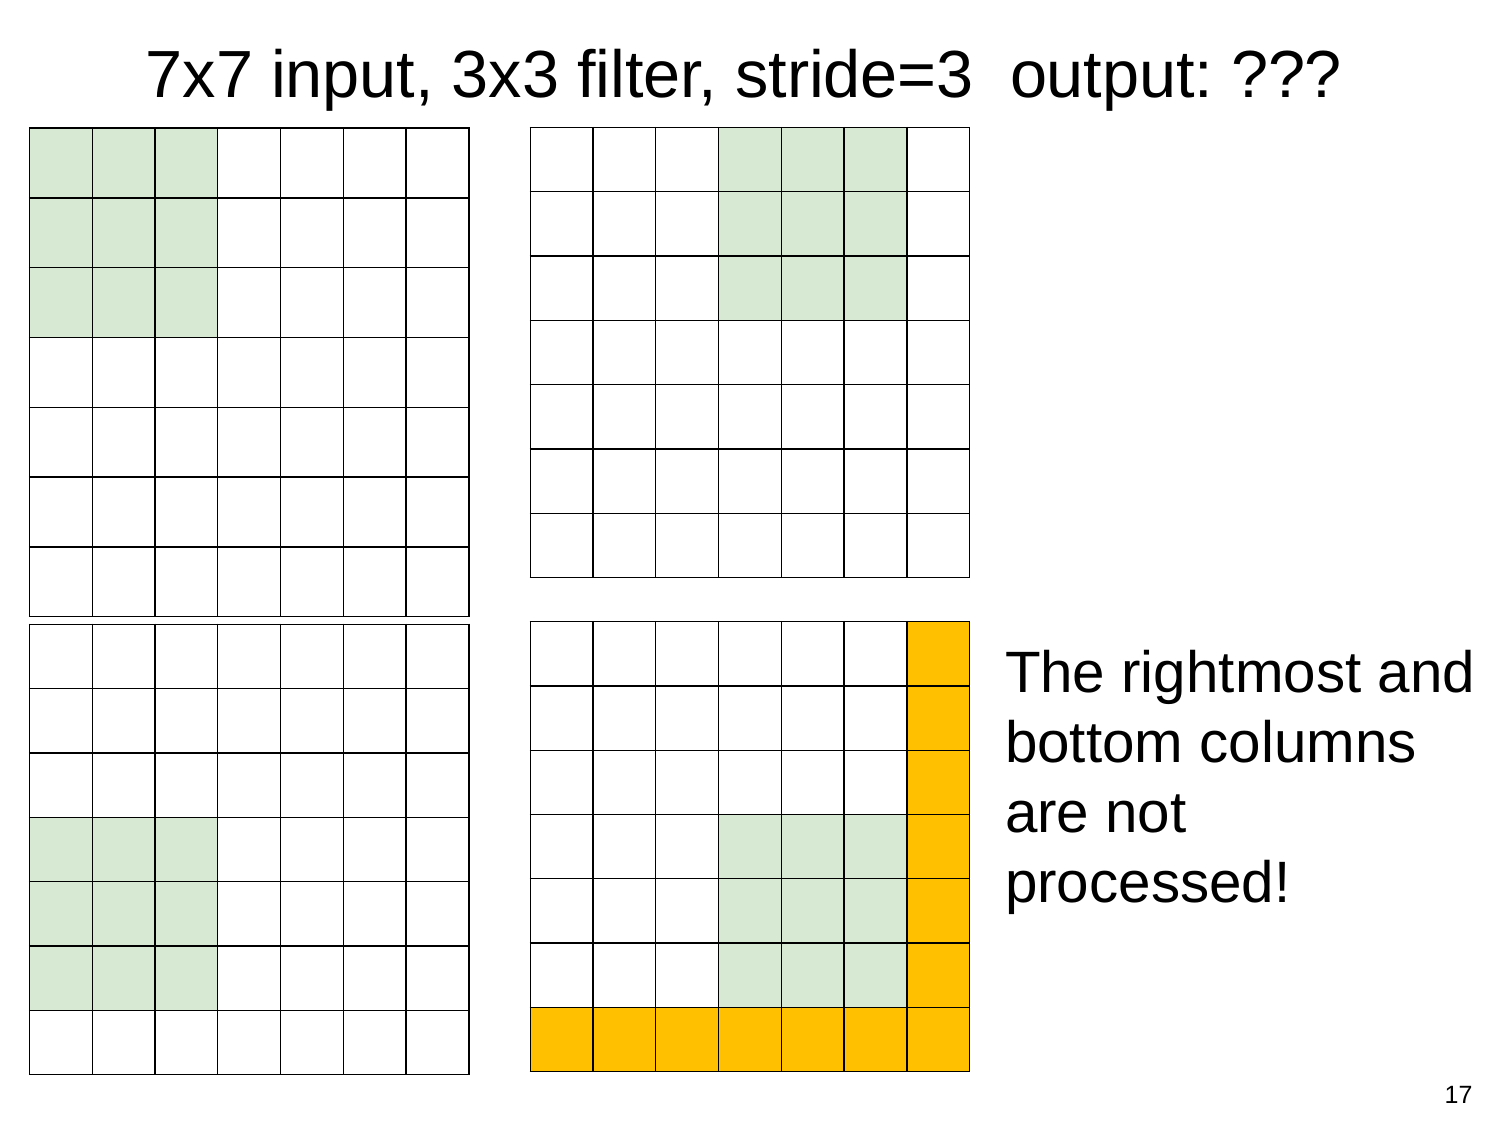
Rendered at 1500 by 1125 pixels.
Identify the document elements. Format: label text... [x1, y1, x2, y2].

table_cell [30, 268, 92, 337]
table_header [719, 128, 781, 191]
table_header [719, 622, 781, 685]
slide_number 17 [1137, 1070, 1488, 1112]
table_cell [344, 754, 405, 817]
table_cell [782, 514, 843, 577]
table_cell [156, 268, 217, 337]
table_cell [719, 879, 781, 942]
table_header [93, 625, 154, 688]
table_cell [782, 879, 843, 942]
table_cell [845, 385, 906, 448]
table_cell [594, 879, 655, 942]
table_cell [845, 450, 906, 513]
table_cell [30, 199, 92, 267]
table_cell [656, 879, 718, 942]
table_cell [218, 548, 280, 616]
table_cell [845, 192, 906, 255]
table_cell [93, 199, 154, 267]
table_cell [407, 478, 468, 546]
table_cell [531, 321, 592, 384]
table_cell [531, 257, 592, 320]
table_cell [218, 818, 280, 881]
table_cell [218, 408, 280, 476]
table_cell [782, 751, 843, 814]
table_header [156, 625, 217, 688]
table_cell [845, 815, 906, 878]
table_cell [594, 514, 655, 577]
table_cell [656, 450, 718, 513]
table_cell [407, 947, 468, 1010]
table_header [908, 622, 969, 685]
table_cell [156, 882, 217, 945]
table_cell [30, 338, 92, 407]
table_cell [30, 754, 92, 817]
table_cell [531, 1008, 592, 1071]
table_header [218, 625, 280, 688]
table_cell [281, 408, 343, 476]
table_cell [908, 944, 969, 1007]
table_cell [845, 257, 906, 320]
table_cell [719, 321, 781, 384]
table_cell [344, 478, 405, 546]
table_cell [719, 257, 781, 320]
table_cell [156, 689, 217, 752]
table_cell [93, 1011, 154, 1074]
table_cell [30, 548, 92, 616]
table_header [281, 625, 343, 688]
table_header [281, 129, 343, 197]
table_cell [908, 751, 969, 814]
table_cell [93, 947, 154, 1010]
table_cell [156, 338, 217, 407]
table_cell [281, 754, 343, 817]
table_cell [93, 478, 154, 546]
table_cell [908, 1008, 969, 1071]
table_cell [281, 478, 343, 546]
table_cell [719, 815, 781, 878]
table_header [594, 128, 655, 191]
table_cell [531, 815, 592, 878]
table_cell [531, 192, 592, 255]
table_cell [908, 450, 969, 513]
table_header [782, 622, 843, 685]
table_cell [30, 947, 92, 1010]
table_cell [281, 882, 343, 945]
table_cell [156, 947, 217, 1010]
table_cell [594, 321, 655, 384]
table_cell [656, 944, 718, 1007]
table_cell [344, 408, 405, 476]
table_header [656, 622, 718, 685]
table_cell [594, 751, 655, 814]
table_cell [719, 1008, 781, 1071]
table_cell [218, 689, 280, 752]
table_header [156, 129, 217, 197]
table_cell [218, 478, 280, 546]
table_cell [93, 338, 154, 407]
table_cell [218, 199, 280, 267]
table_cell [656, 514, 718, 577]
table_cell [719, 385, 781, 448]
table_cell [407, 754, 468, 817]
table_cell [782, 944, 843, 1007]
table_cell [594, 450, 655, 513]
table_cell [531, 514, 592, 577]
table_cell [656, 1008, 718, 1071]
table_cell [93, 882, 154, 945]
table_cell [218, 268, 280, 337]
table_cell [845, 751, 906, 814]
table_cell [908, 514, 969, 577]
text_box The rightmost and bottom columns are not processed! [990, 627, 1491, 922]
table_cell [30, 408, 92, 476]
table_header [30, 625, 92, 688]
table_cell [407, 548, 468, 616]
table_cell [281, 548, 343, 616]
table_cell [656, 257, 718, 320]
table_cell [156, 1011, 217, 1074]
table_header [344, 625, 405, 688]
table_cell [719, 944, 781, 1007]
table_cell [531, 450, 592, 513]
table_header [531, 128, 592, 191]
table_cell [156, 199, 217, 267]
table_cell [719, 687, 781, 750]
table_cell [719, 751, 781, 814]
table_cell [93, 408, 154, 476]
table_cell [218, 338, 280, 407]
table_cell [344, 882, 405, 945]
table_cell [656, 687, 718, 750]
table_cell [407, 199, 468, 267]
table_cell [845, 944, 906, 1007]
table_cell [782, 450, 843, 513]
table_cell [281, 199, 343, 267]
table_cell [218, 754, 280, 817]
table_cell [594, 1008, 655, 1071]
table_cell [594, 192, 655, 255]
table_header [656, 128, 718, 191]
table_cell [344, 1011, 405, 1074]
table_cell [281, 947, 343, 1010]
table_cell [782, 321, 843, 384]
table_cell [845, 879, 906, 942]
table_cell [782, 687, 843, 750]
table_header [93, 129, 154, 197]
table_cell [594, 815, 655, 878]
table_cell [281, 1011, 343, 1074]
table_header [218, 129, 280, 197]
table_cell [407, 882, 468, 945]
table_cell [908, 879, 969, 942]
table_cell [531, 879, 592, 942]
table_cell [531, 751, 592, 814]
table_cell [845, 1008, 906, 1071]
table_cell [344, 947, 405, 1010]
table_cell [407, 818, 468, 881]
table_cell [30, 818, 92, 881]
table_cell [719, 514, 781, 577]
table_cell [908, 257, 969, 320]
table_cell [93, 689, 154, 752]
table_cell [908, 385, 969, 448]
table_cell [719, 450, 781, 513]
table_cell [531, 944, 592, 1007]
table_cell [656, 751, 718, 814]
table_header [594, 622, 655, 685]
table_header [531, 622, 592, 685]
table_cell [93, 548, 154, 616]
table_cell [594, 257, 655, 320]
table_cell [218, 1011, 280, 1074]
table_cell [531, 687, 592, 750]
table_cell [93, 268, 154, 337]
table_cell [344, 818, 405, 881]
table_cell [782, 192, 843, 255]
table_cell [344, 199, 405, 267]
table_cell [407, 408, 468, 476]
table_cell [344, 338, 405, 407]
table_cell [156, 818, 217, 881]
table_cell [218, 947, 280, 1010]
table_cell [407, 268, 468, 337]
table_cell [344, 268, 405, 337]
table_header [407, 625, 468, 688]
table_cell [30, 882, 92, 945]
table_cell [93, 754, 154, 817]
table_cell [30, 689, 92, 752]
table_cell [407, 338, 468, 407]
table_cell [407, 1011, 468, 1074]
table_cell [281, 268, 343, 337]
table_cell [531, 385, 592, 448]
table_header [908, 128, 969, 191]
table_cell [156, 548, 217, 616]
table_cell [845, 687, 906, 750]
table_header [407, 129, 468, 197]
table_cell [782, 257, 843, 320]
table_cell [594, 385, 655, 448]
table_cell [908, 192, 969, 255]
table_cell [845, 514, 906, 577]
table_cell [281, 689, 343, 752]
table_cell [281, 338, 343, 407]
table_cell [719, 192, 781, 255]
table_cell [218, 882, 280, 945]
table_cell [30, 1011, 92, 1074]
table_cell [656, 192, 718, 255]
table_cell [594, 944, 655, 1007]
table_cell [30, 478, 92, 546]
table_cell [344, 689, 405, 752]
table_cell [782, 385, 843, 448]
table_cell [656, 815, 718, 878]
table_cell [782, 1008, 843, 1071]
table_header [782, 128, 843, 191]
table_cell [93, 818, 154, 881]
table_header [845, 622, 906, 685]
table_cell [407, 689, 468, 752]
table_cell [656, 321, 718, 384]
table_cell [156, 478, 217, 546]
table_cell [908, 687, 969, 750]
table_cell [594, 687, 655, 750]
table_cell [156, 408, 217, 476]
table_header [344, 129, 405, 197]
table_cell [908, 815, 969, 878]
table_cell [845, 321, 906, 384]
table_cell [156, 754, 217, 817]
table_cell [281, 818, 343, 881]
table_cell [782, 815, 843, 878]
table_cell [344, 548, 405, 616]
table_header [845, 128, 906, 191]
table_cell [908, 321, 969, 384]
table_cell [656, 385, 718, 448]
table_header [30, 129, 92, 197]
